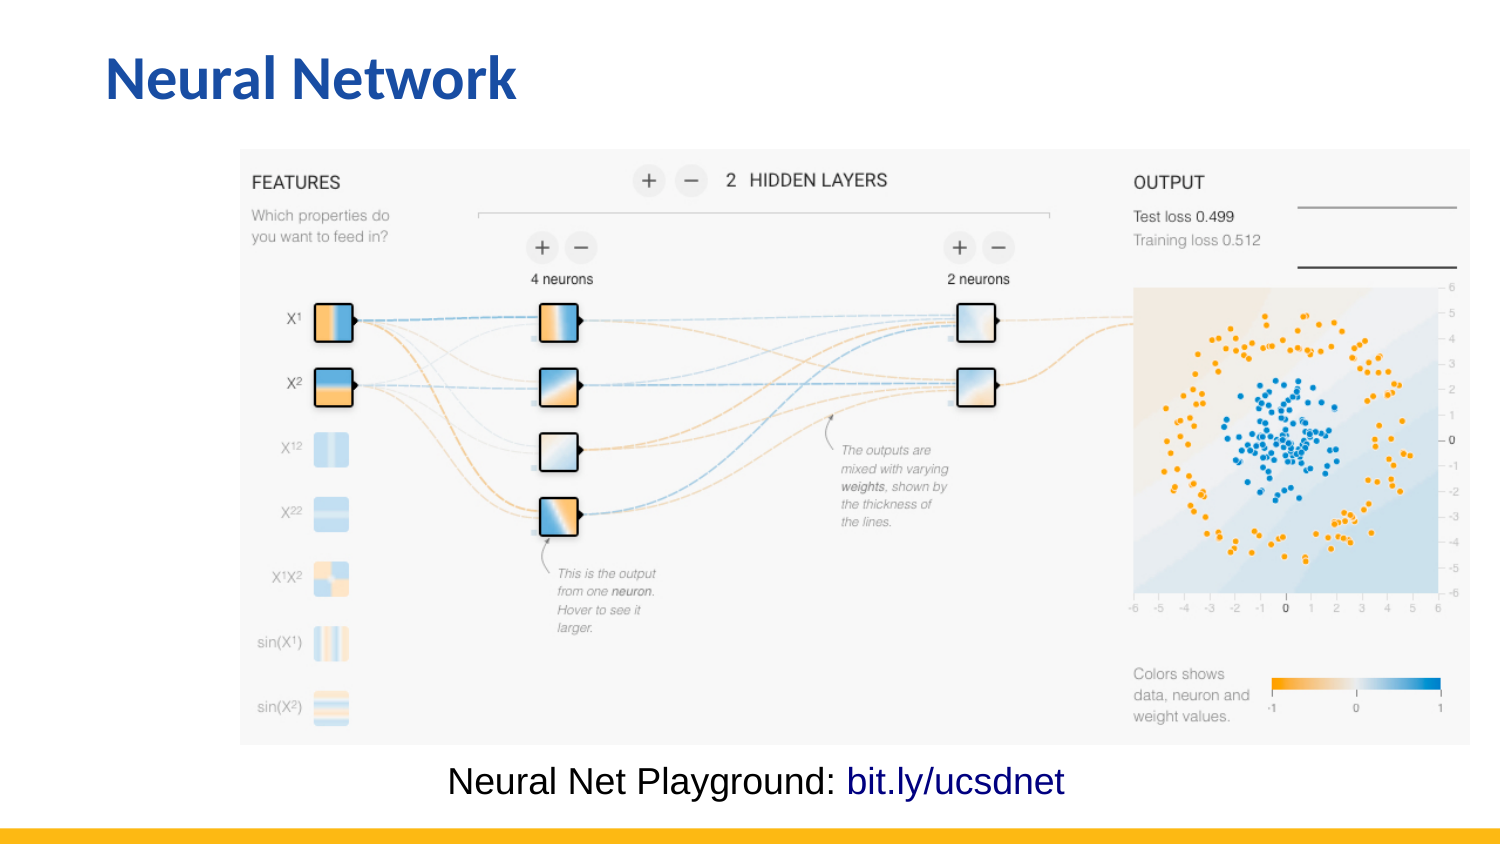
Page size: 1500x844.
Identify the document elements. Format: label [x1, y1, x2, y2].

title [90, 30, 1440, 227]
text_box [432, 753, 1080, 810]
picture [240, 150, 1469, 744]
